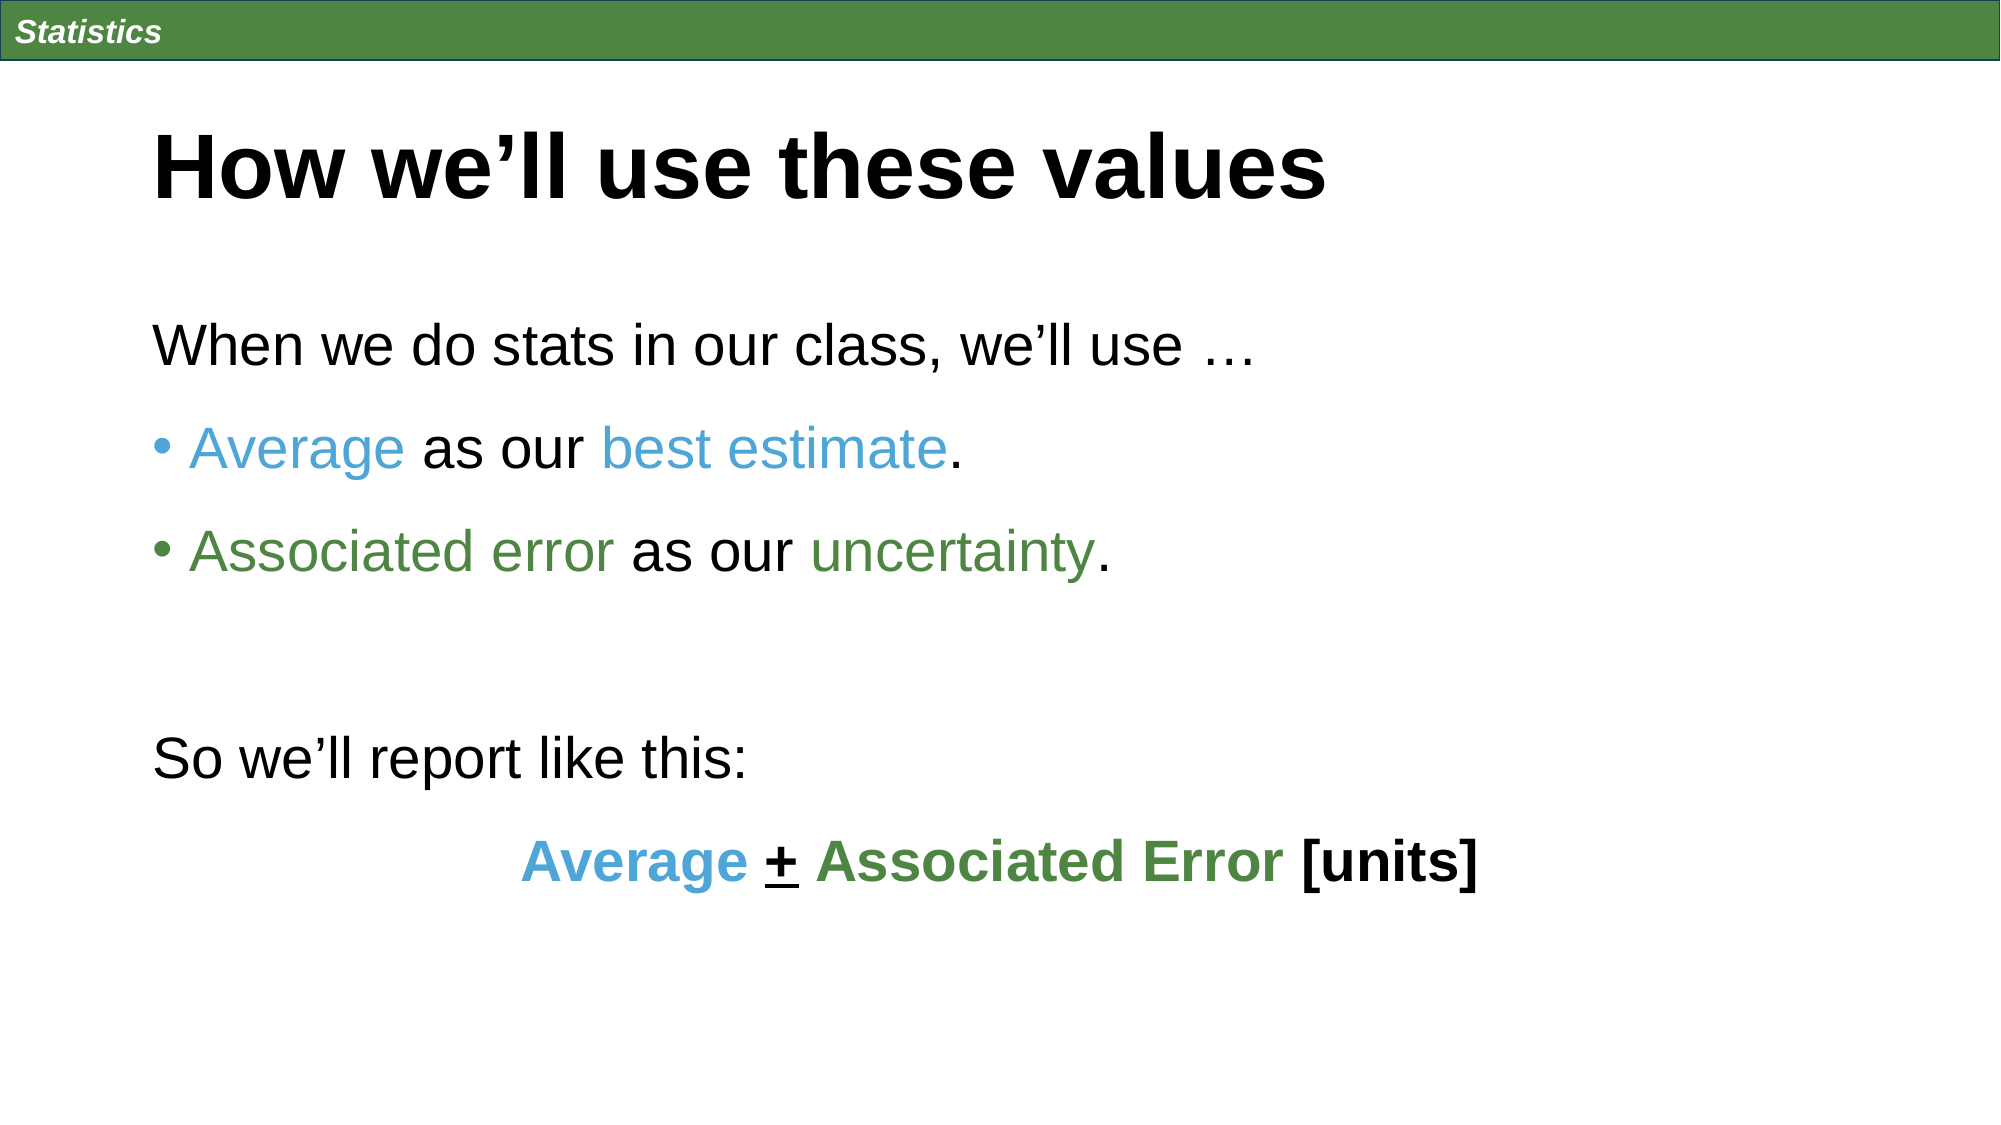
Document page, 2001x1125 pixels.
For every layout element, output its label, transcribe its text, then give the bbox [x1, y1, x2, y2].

list When we do stats in our class, we’ll use … Average as our best estimate. Associated error as our uncertainty. So we’ll report like this: Average + Associated Error [units] [137, 299, 1863, 1066]
text_box Statistics [0, 0, 2000, 61]
title How we’ll use these values [137, 61, 1863, 278]
